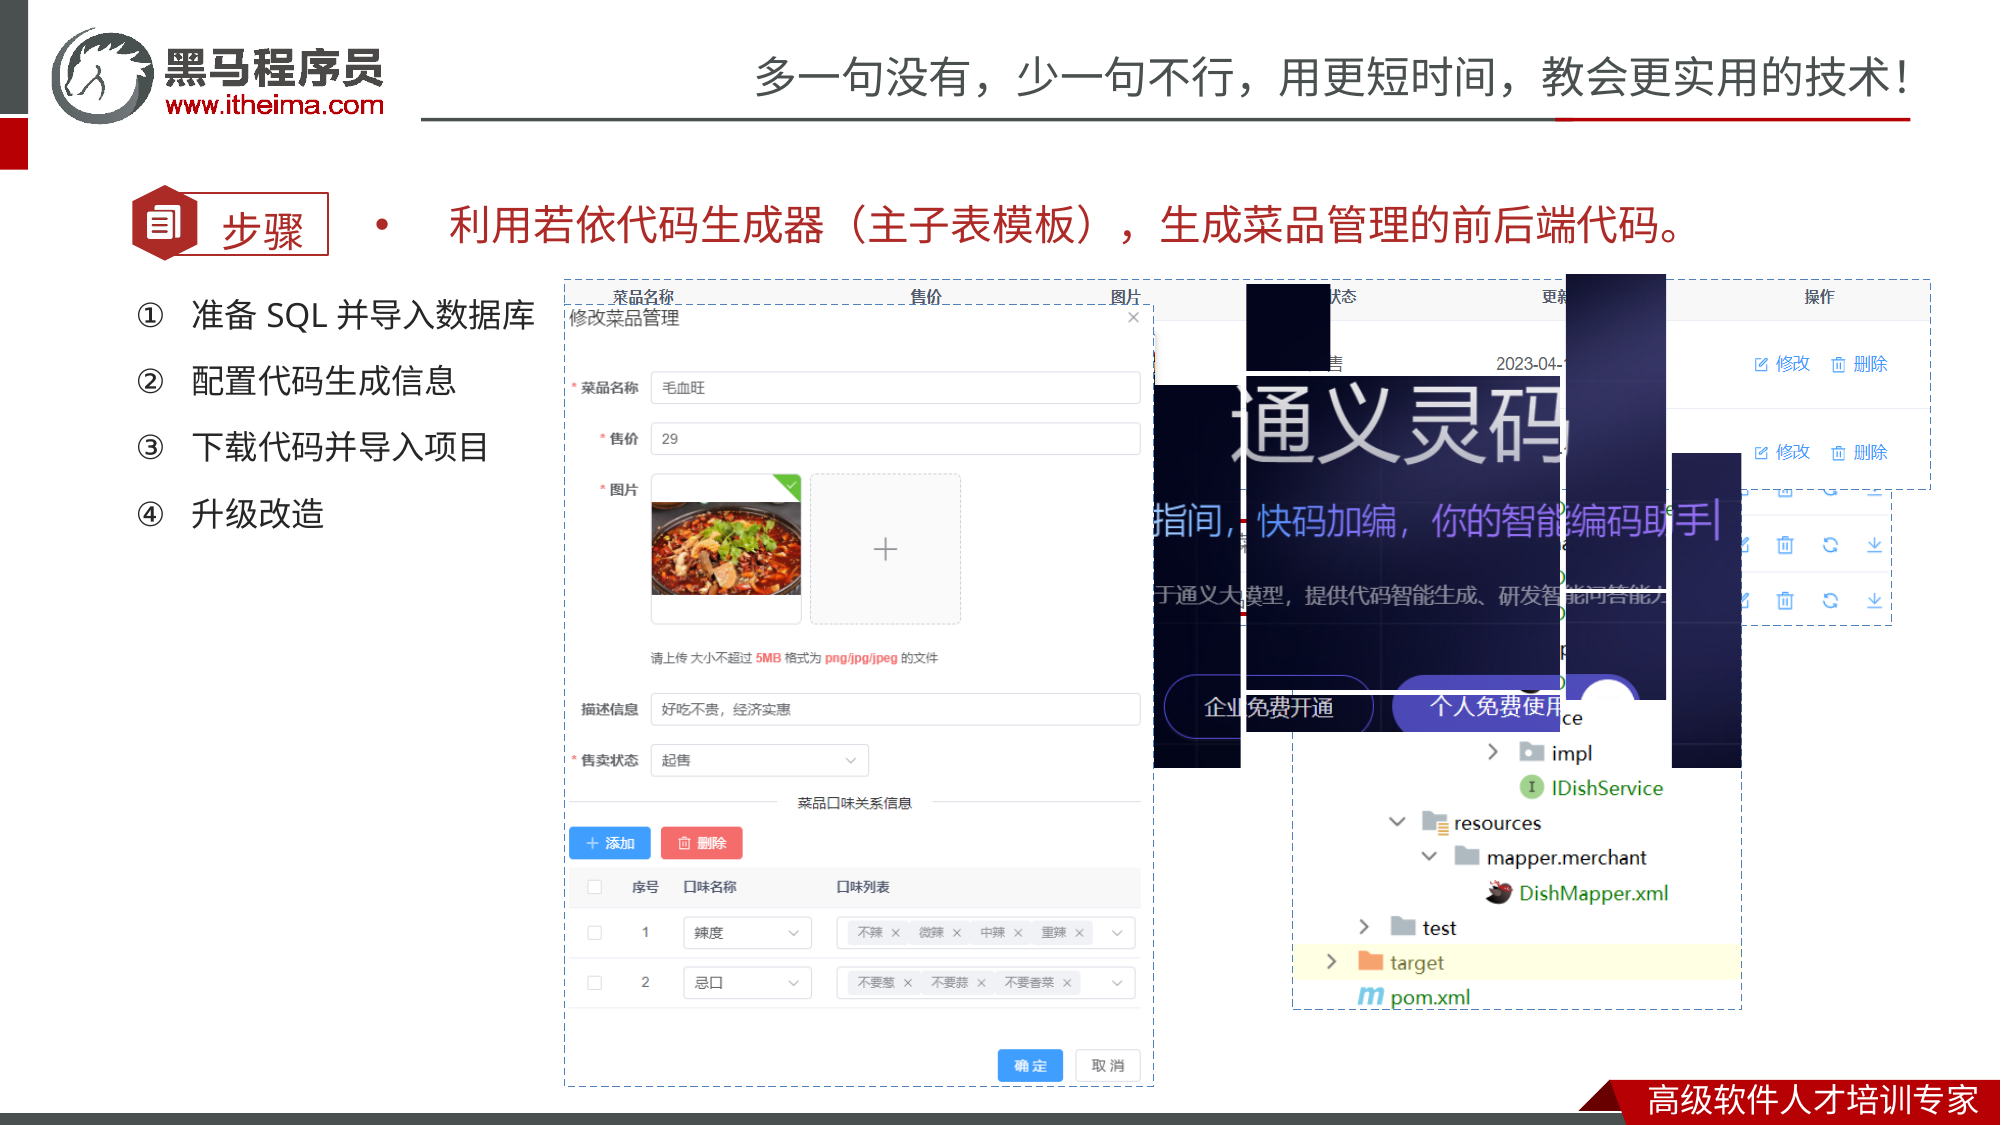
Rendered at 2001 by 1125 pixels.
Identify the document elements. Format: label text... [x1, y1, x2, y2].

picture [1742, 279, 1931, 626]
picture [147, 205, 181, 239]
picture [563, 279, 1154, 1087]
picture [50, 26, 384, 125]
list 准备SQL并导入数据库 配置代码生成信息 下载代码并导入项目 升级改造 [120, 266, 1633, 959]
list 利用若依代码生成器（主子表模板），生成菜品管理的前后端代码。 [360, 181, 1872, 267]
picture [1292, 768, 1742, 1011]
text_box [1064, 274, 1742, 768]
